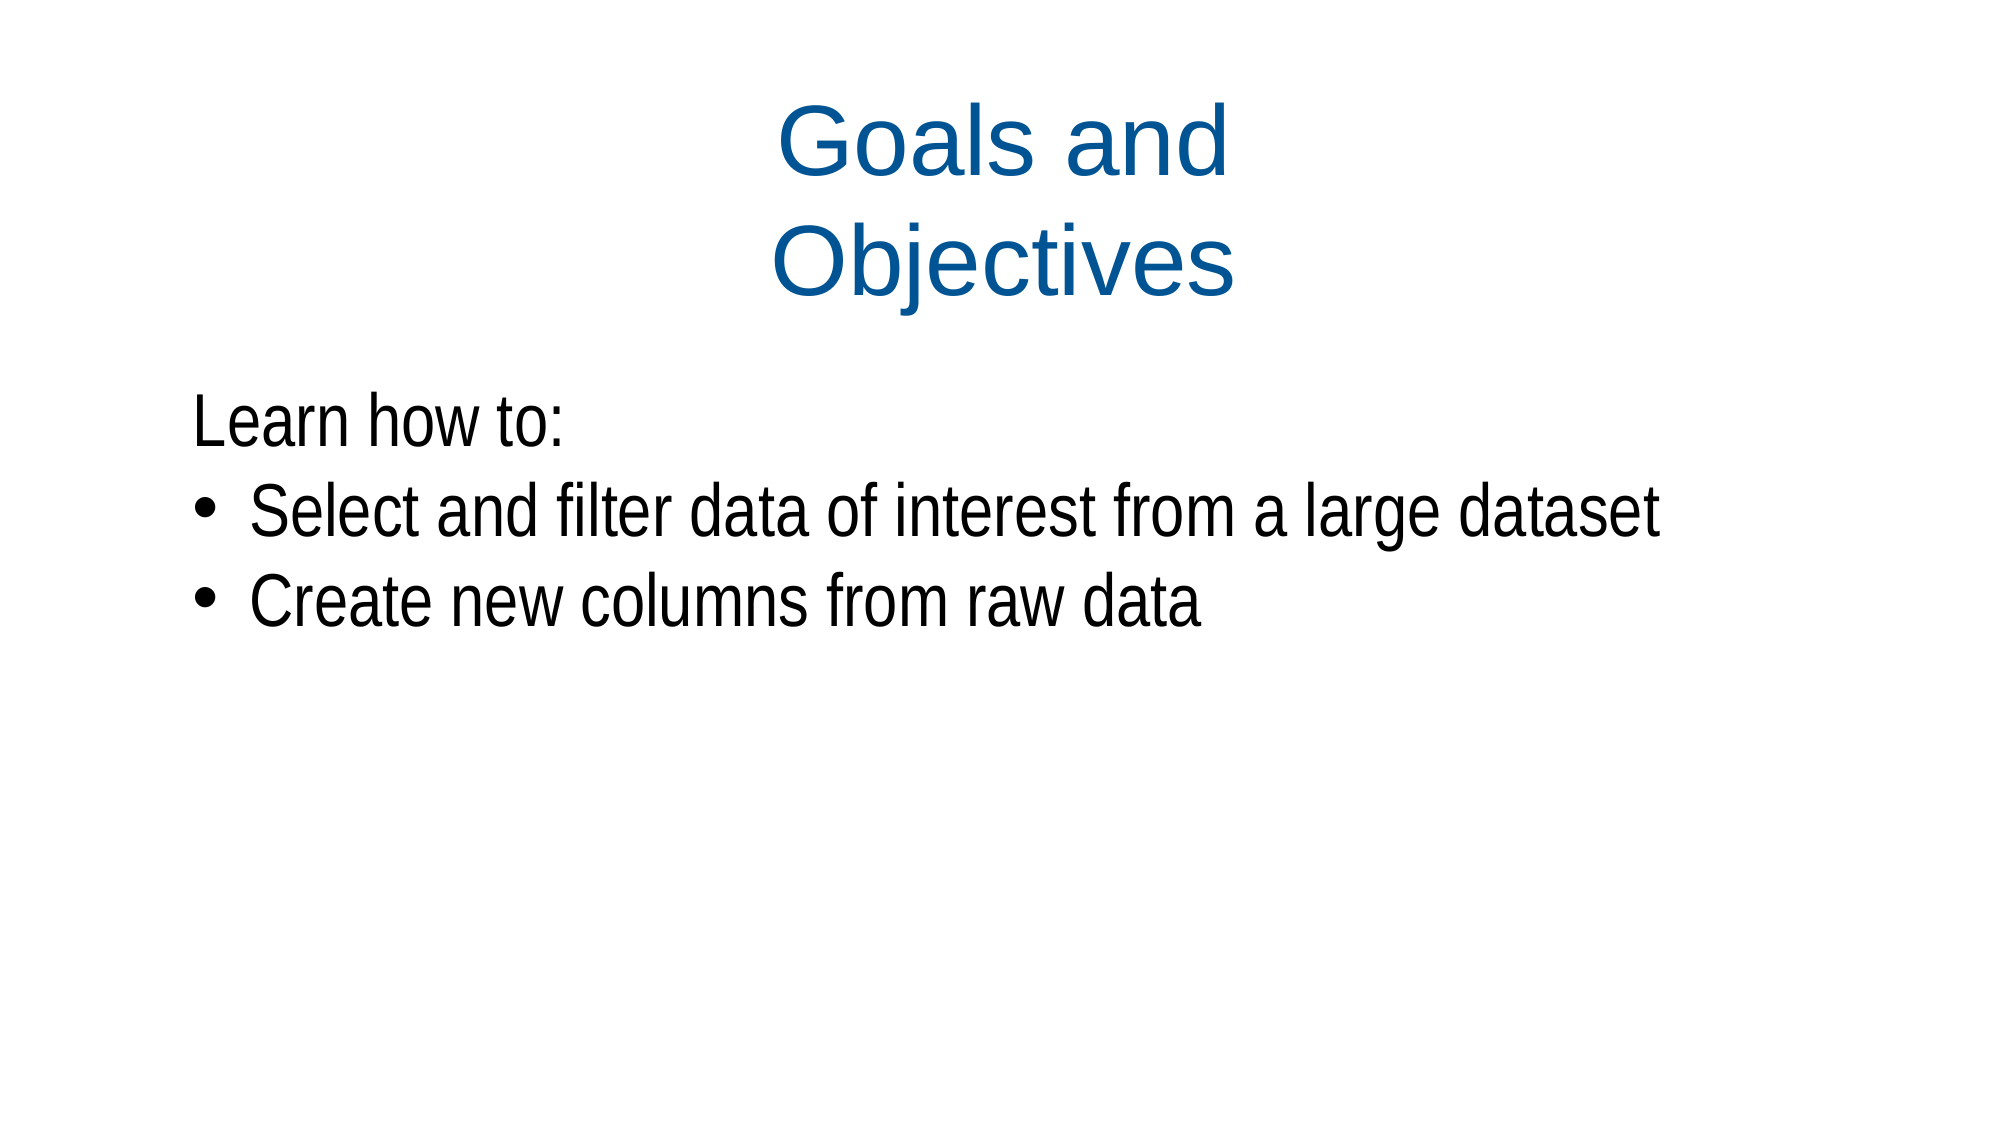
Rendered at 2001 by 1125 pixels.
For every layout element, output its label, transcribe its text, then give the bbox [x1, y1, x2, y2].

text_box Learn how to: Select and filter data of interest from a large dataset Create new columns from raw data [178, 364, 1676, 650]
title Goals and Objectives [573, 75, 1435, 204]
